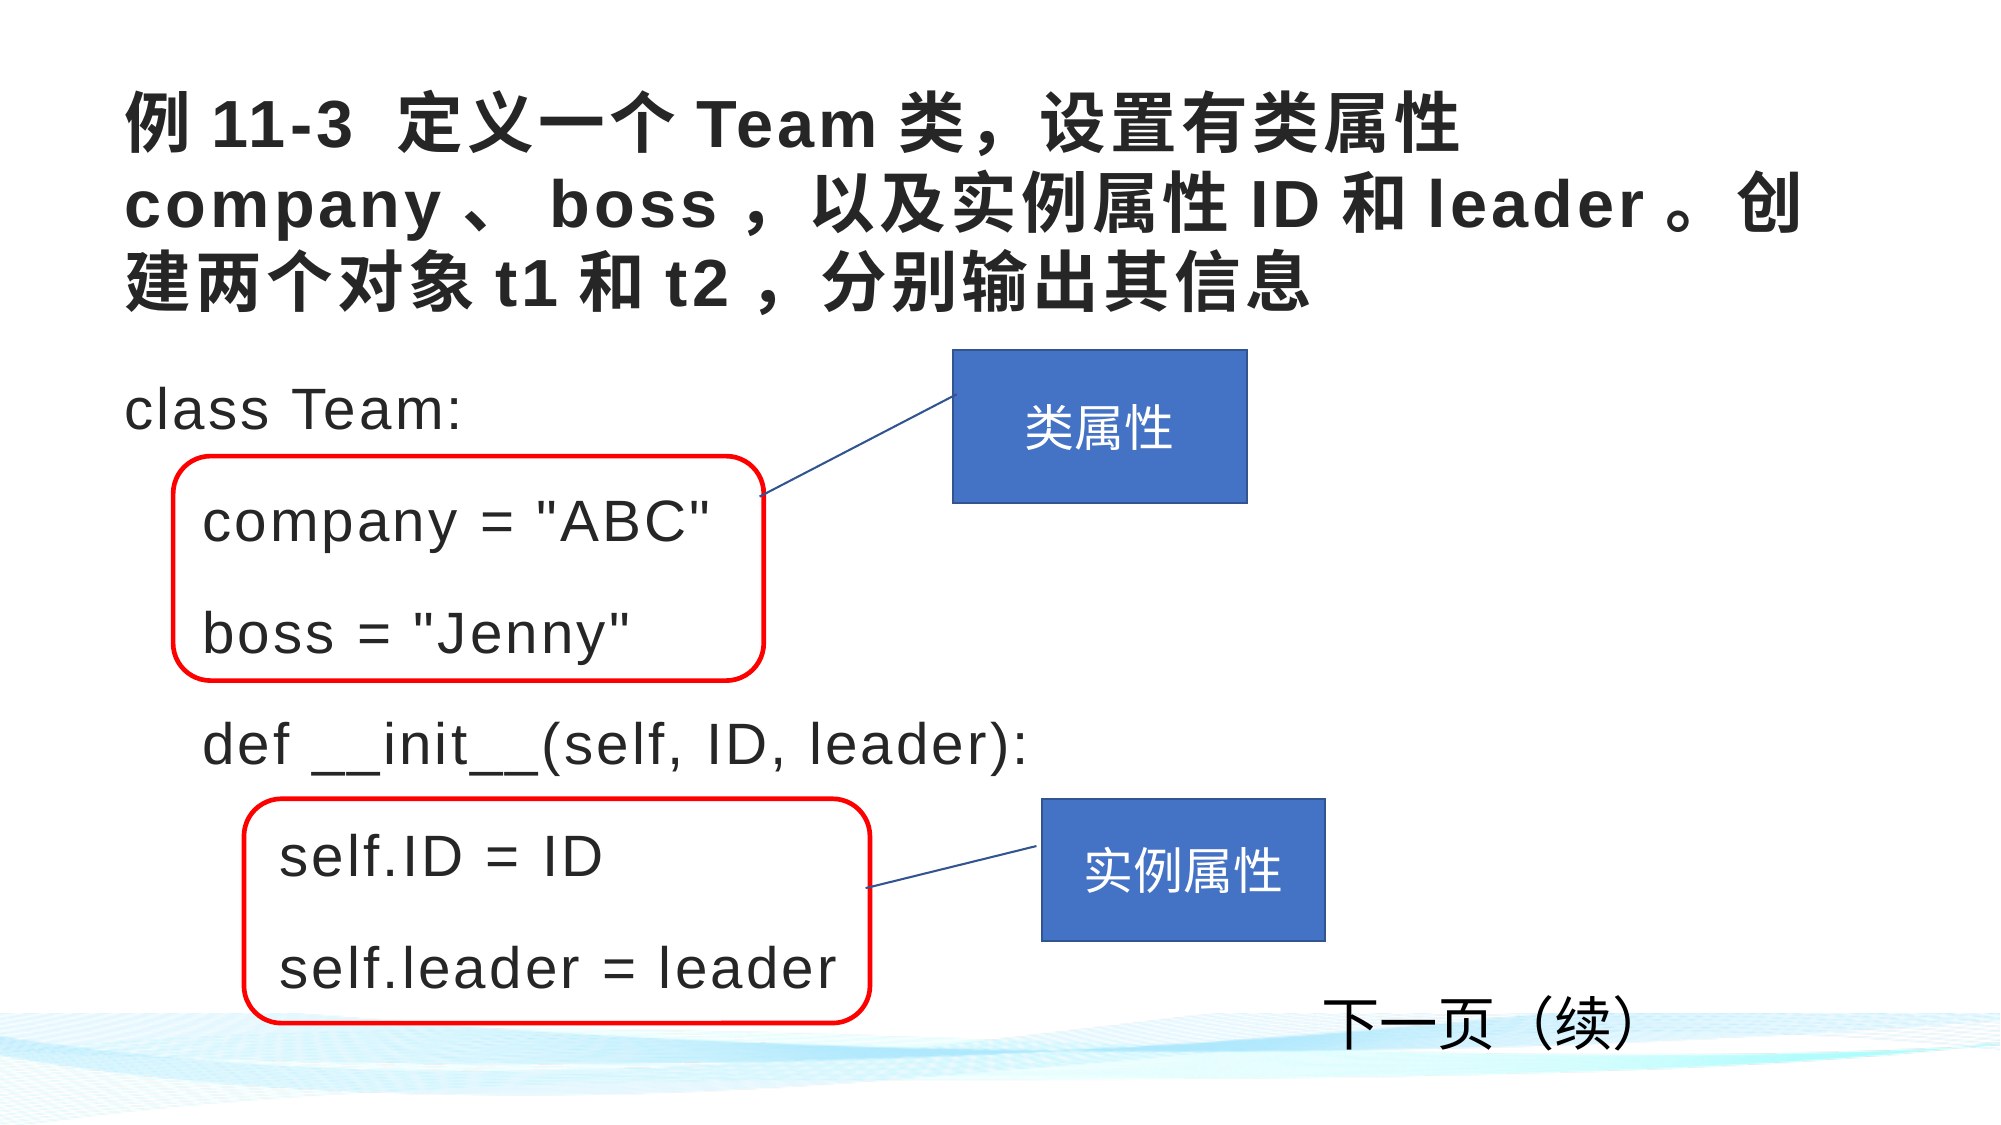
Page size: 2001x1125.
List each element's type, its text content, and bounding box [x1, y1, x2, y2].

text_box 实例属性 [865, 845, 1037, 890]
text_box 类属性 [759, 349, 1248, 504]
text_box [242, 797, 872, 1025]
text_box 实例属性 [1041, 798, 1326, 942]
picture [0, 1013, 2000, 1125]
text_box 下一页（续） [1306, 979, 1699, 1065]
list class Team: company = "ABC" boss = "Jenny" def __init__(self, ID, leader): self.ID = ID self.leader = leader [109, 342, 1891, 1041]
title 例11-3 定义一个Team类，设置有类属性company、boss，以及实例属性ID和leader。创建两个对象t1和t2，分别输出其信息 [109, 72, 1891, 342]
text_box [172, 455, 765, 682]
